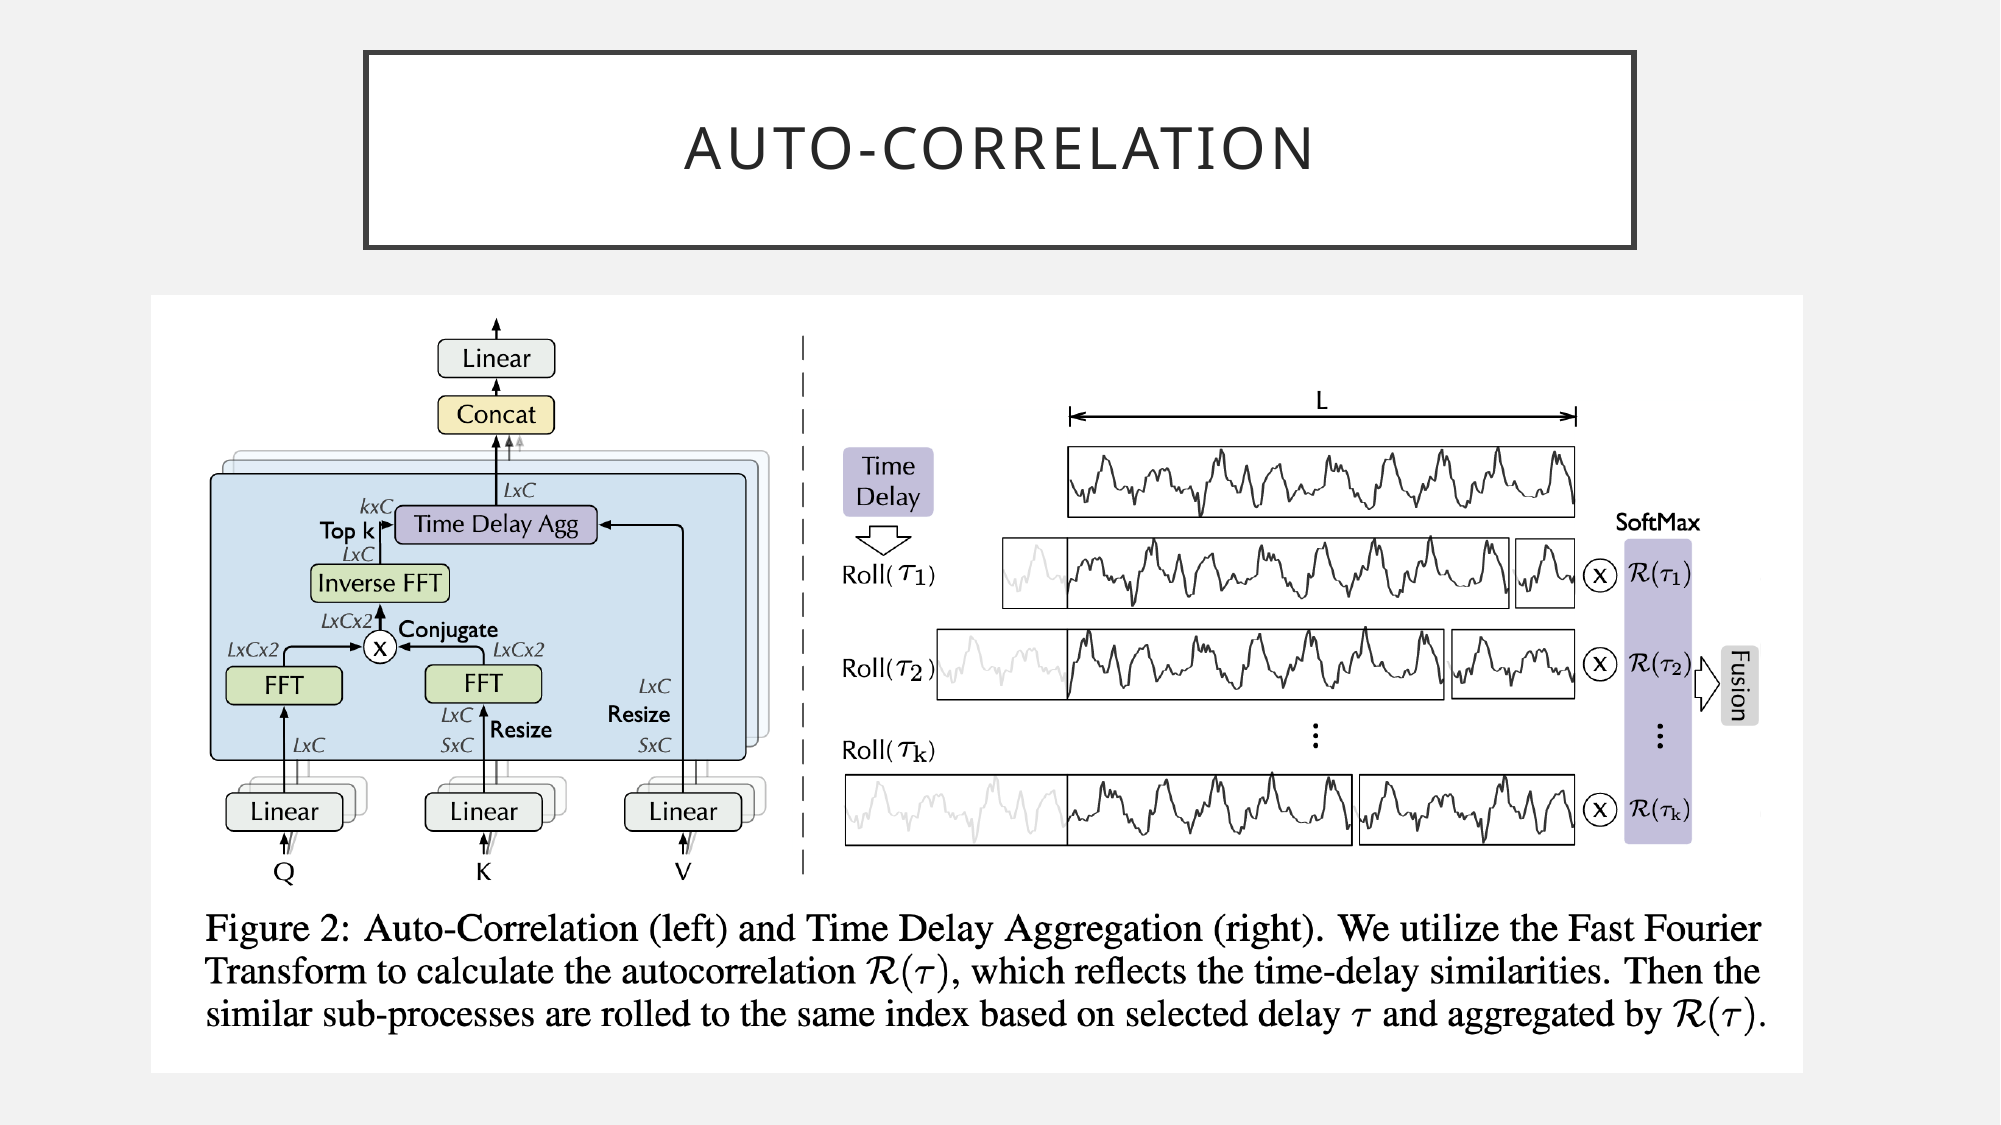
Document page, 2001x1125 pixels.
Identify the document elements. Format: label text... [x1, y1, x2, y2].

picture [151, 295, 1803, 1073]
title Auto-Correlation [363, 50, 1637, 250]
